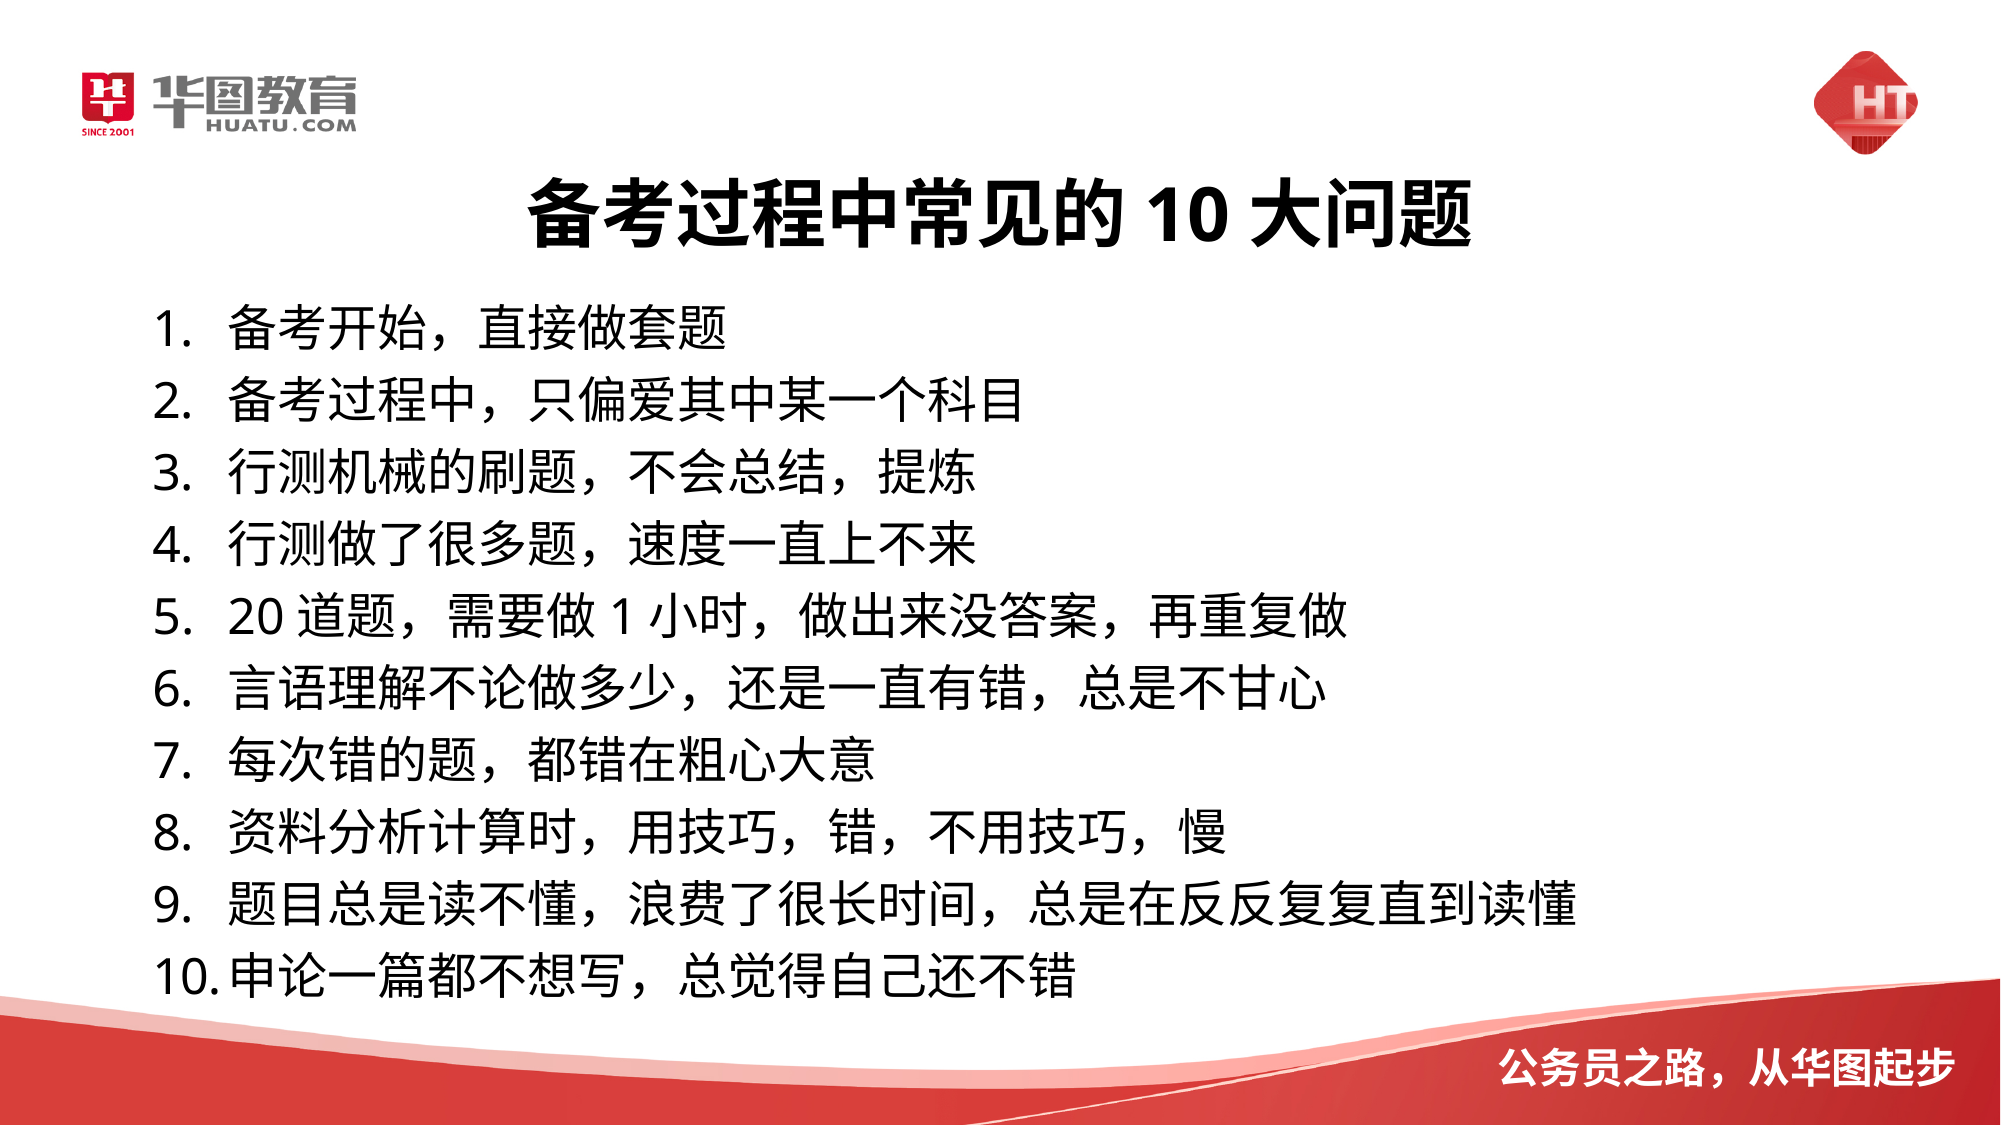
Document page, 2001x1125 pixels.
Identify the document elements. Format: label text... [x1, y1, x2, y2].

title 备考过程中常见的10大问题 [135, 154, 1865, 280]
picture [0, 0, 2001, 1125]
list 备考开始，直接做套题 备考过程中，只偏爱其中某一个科目 行测机械的刷题，不会总结，提炼 行测做了很多题，速度一直上不来 20道题，需要做1小时，做出来没答案，再重复做 言语理解不论做多少，还是一直有错，总是不甘心 每次错的题，都错在粗心大意 资料分析计算时，用技巧，错，不用技巧，慢 题目总是读不懂，浪费了很长时间，总是在反反复复直到读懂 申论一篇都不想写，总觉得自己还不错 [137, 277, 1863, 1022]
